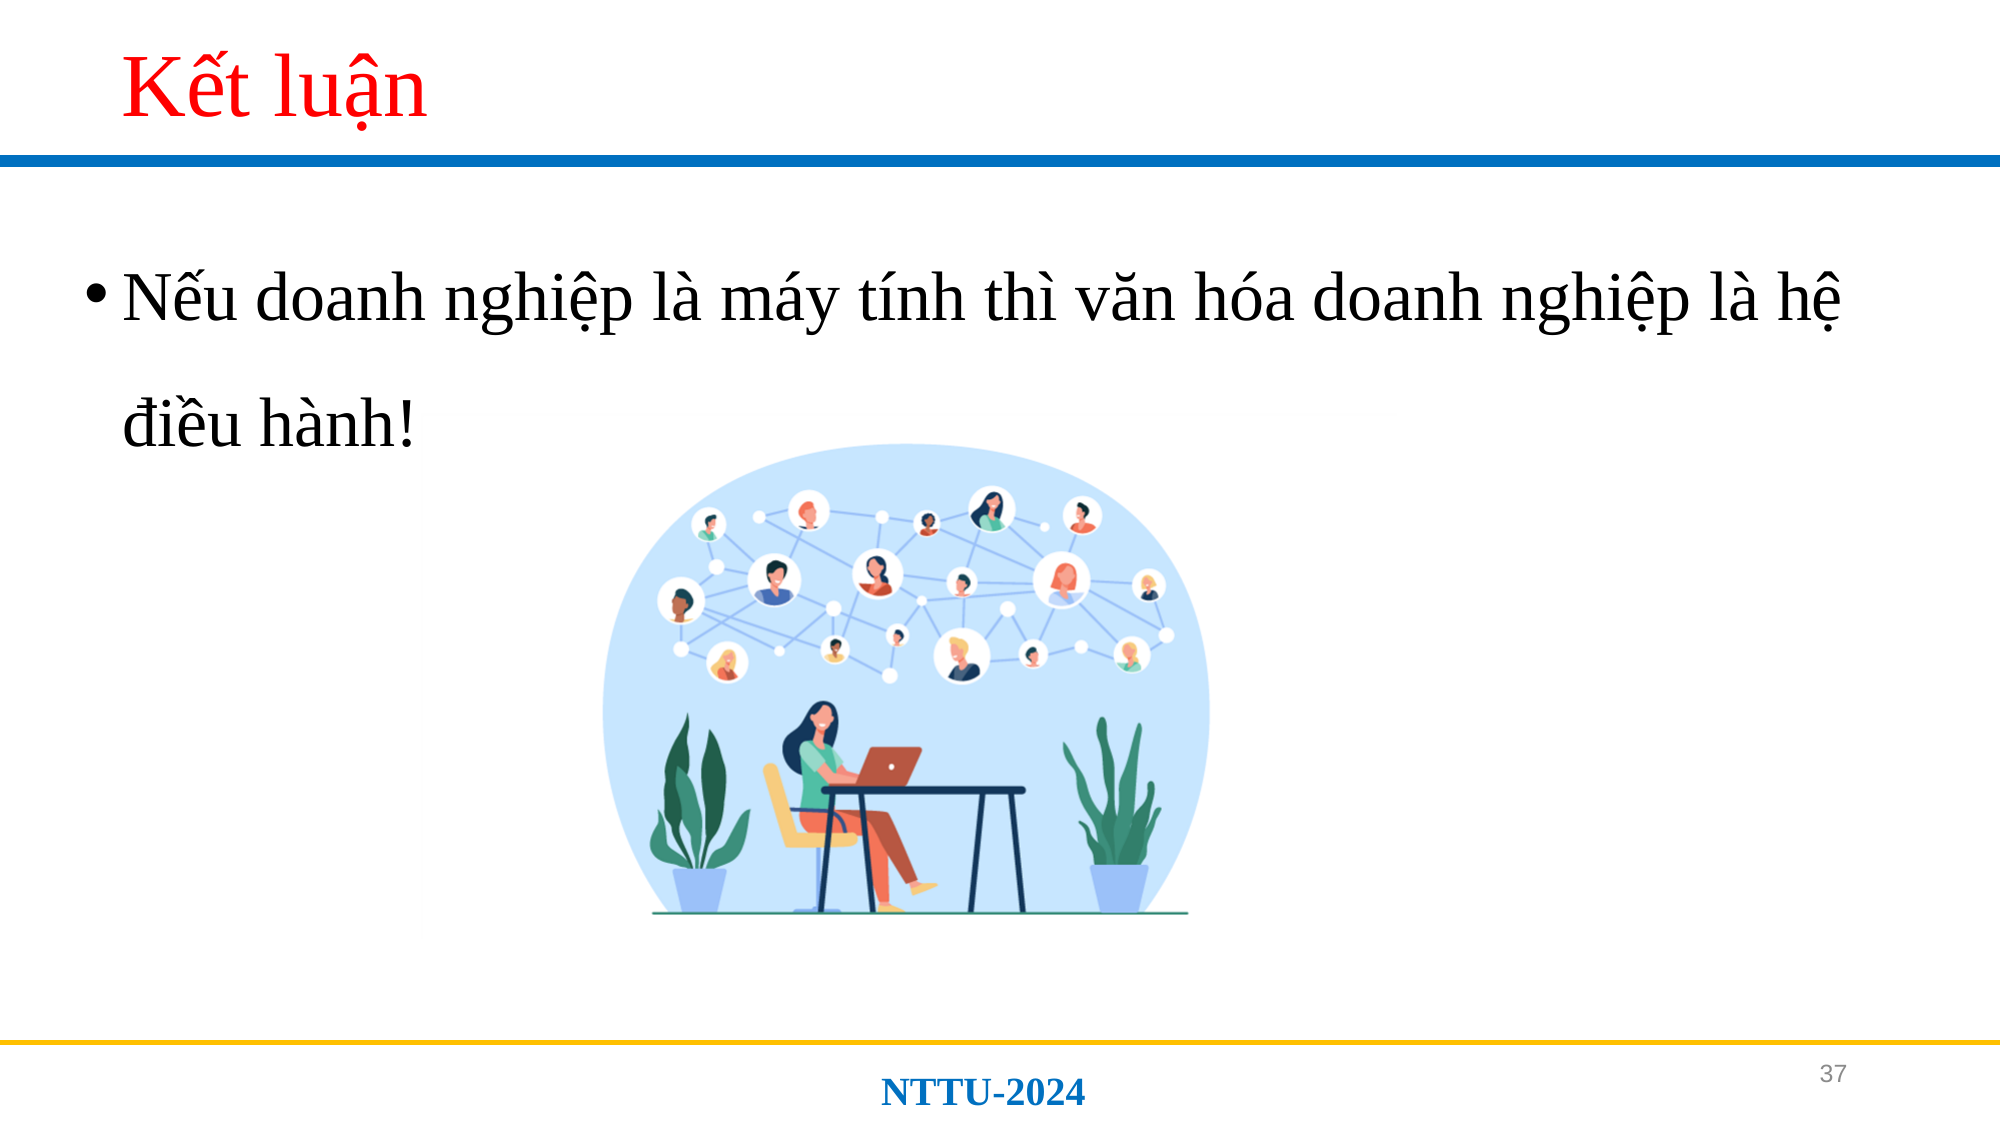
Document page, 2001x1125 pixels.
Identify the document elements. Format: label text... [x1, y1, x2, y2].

title Kết luận [106, 28, 1636, 147]
picture [421, 413, 1397, 939]
list Nếu doanh nghiệp là máy tính thì văn hóa doanh nghiệp là hệ điều hành! [69, 200, 1888, 464]
slide_number 37 [1412, 1042, 1863, 1103]
